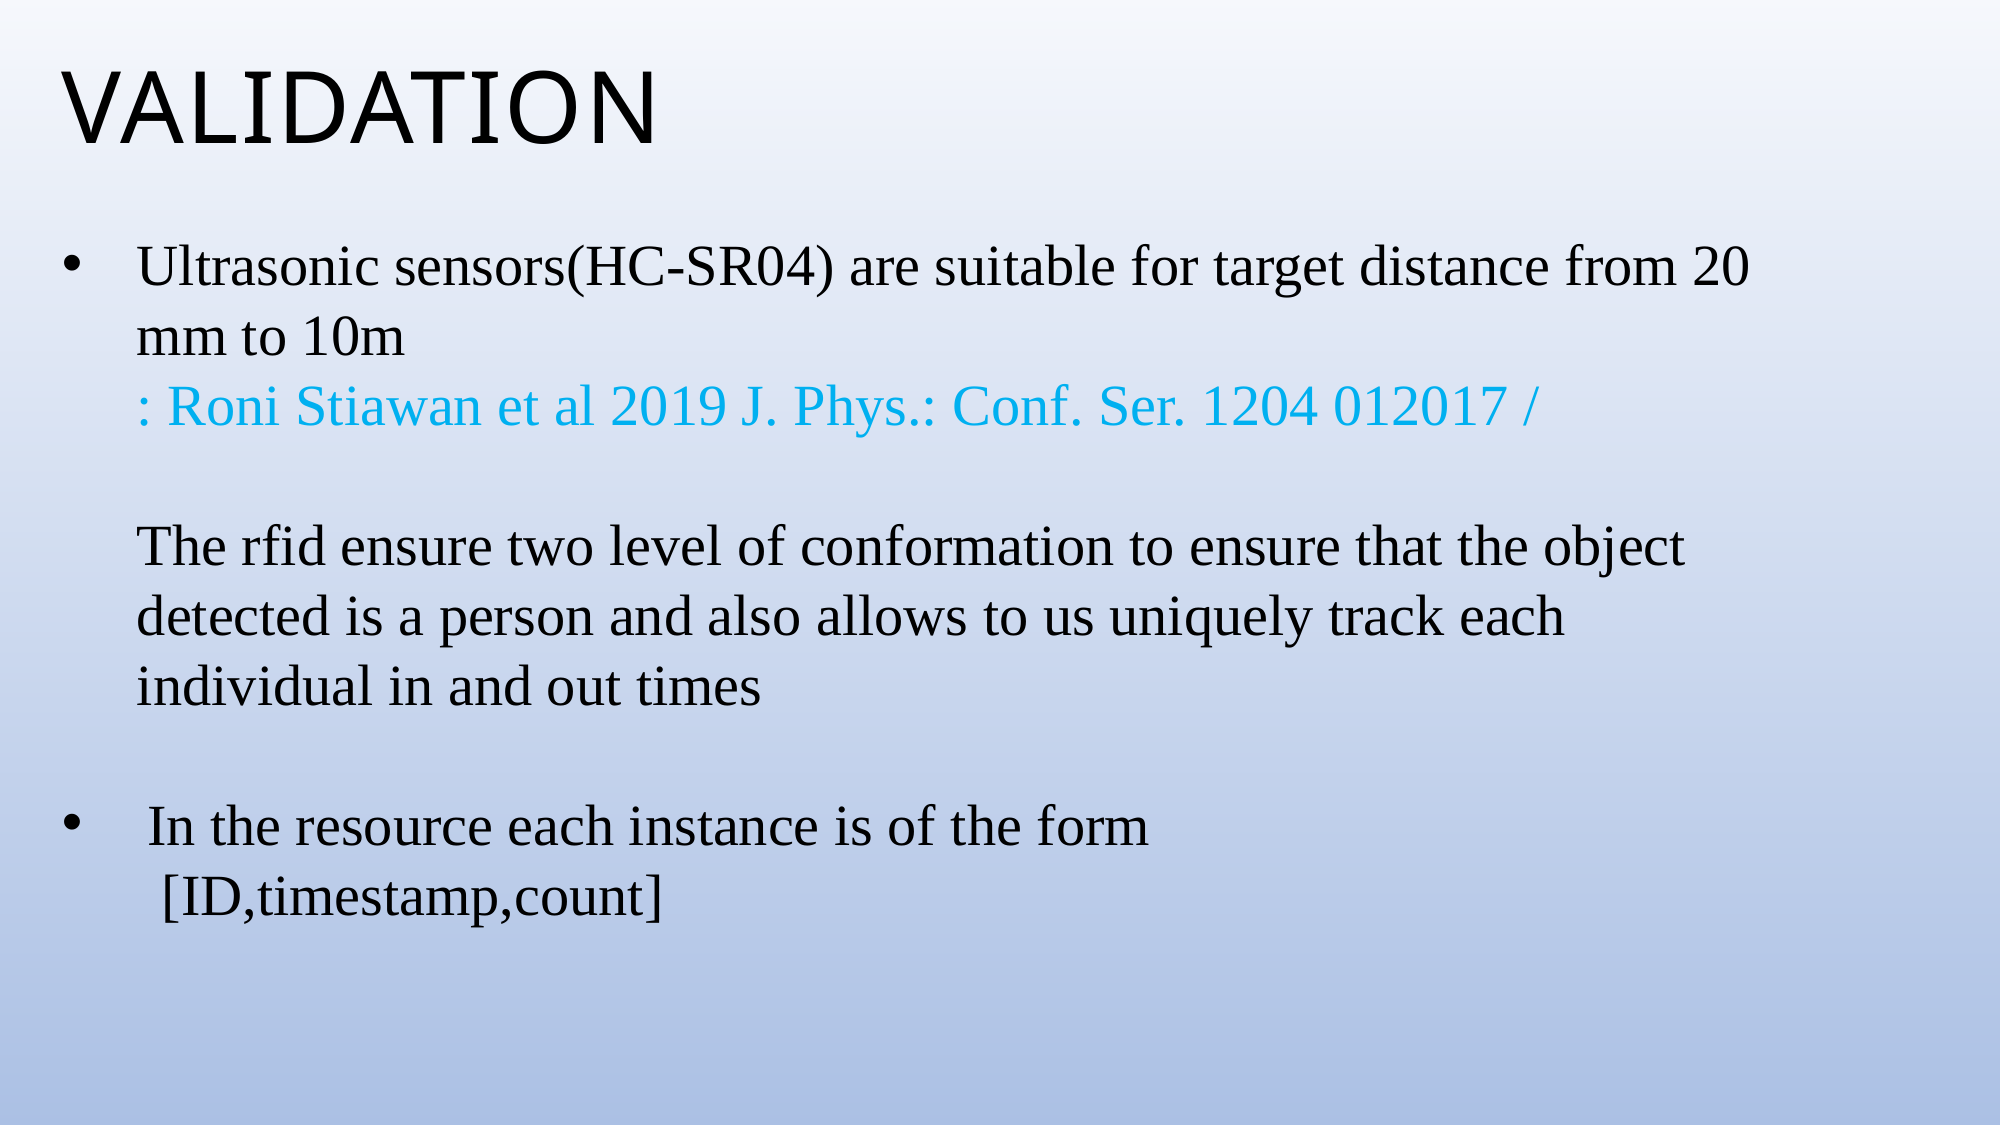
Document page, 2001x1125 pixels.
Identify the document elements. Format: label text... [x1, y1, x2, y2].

text_box Ultrasonic sensors(HC-SR04) are suitable for target distance from 20 mm to 10m : Roni Stiawan et al 2019 J. Phys.: Conf. Ser. 1204 012017 / The rfid ensure two level of conformation to ensure that the object detected is a person and also allows to us uniquely track each individual in and out times In the resource each instance is of the form [ID,timestamp,count] [47, 219, 1779, 1125]
text_box Validation [46, 50, 1652, 268]
